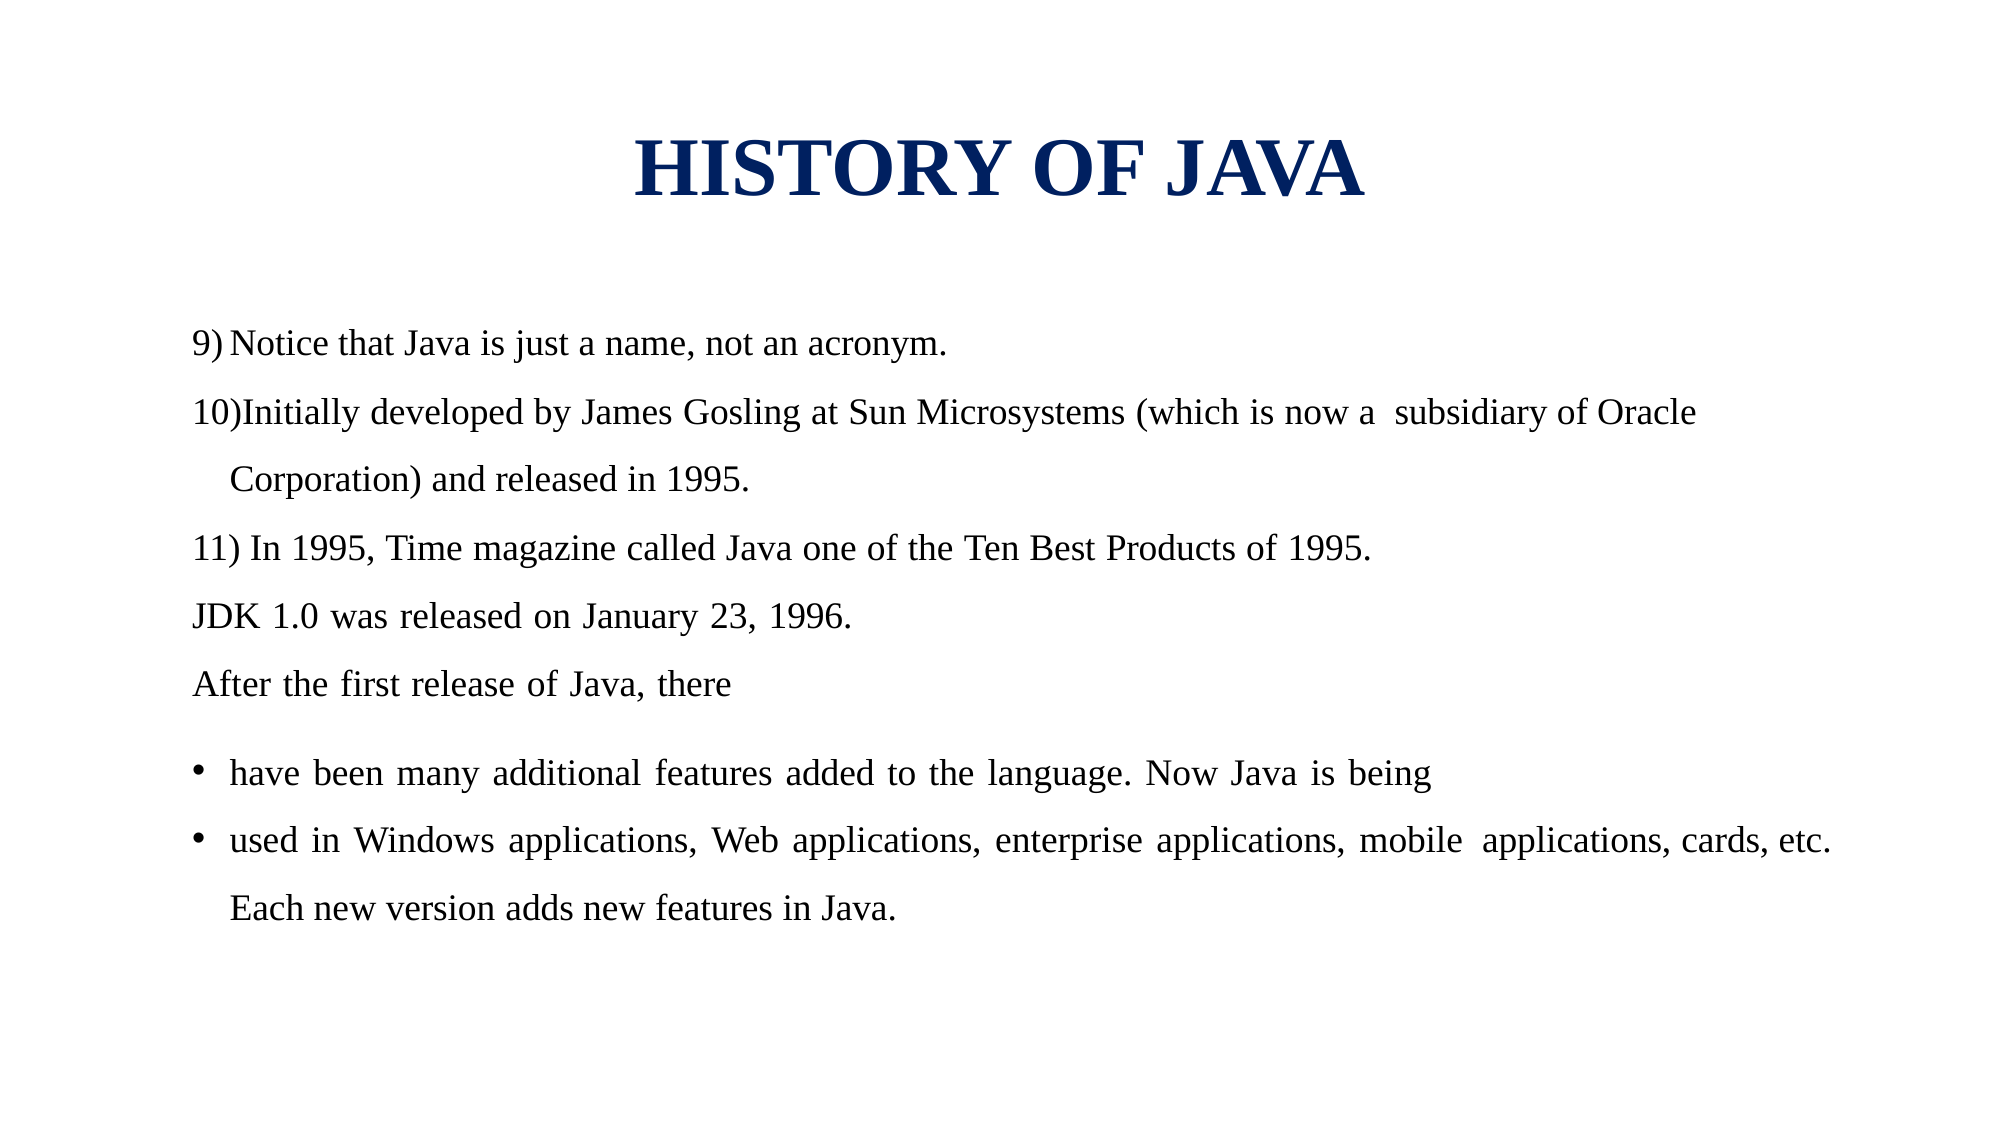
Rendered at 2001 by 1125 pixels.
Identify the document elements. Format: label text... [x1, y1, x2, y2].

list Notice that Java is just a name, not an acronym. Initially developed by James Gosling at Sun Microsystems (which is now a subsidiary of Oracle Corporation) and released in 1995. In 1995, Time magazine called Java one of the Ten Best Products of 1995. JDK 1.0 was released on January 23, 1996. After the first release of Java, there have been many additional features added to the language. Now Java is being used in Windows applications, Web applications, enterprise applications, mobile applications, cards, etc. Each new version adds new features in Java. [137, 288, 1863, 1052]
title HISTORY OF JAVA [137, 59, 1863, 278]
